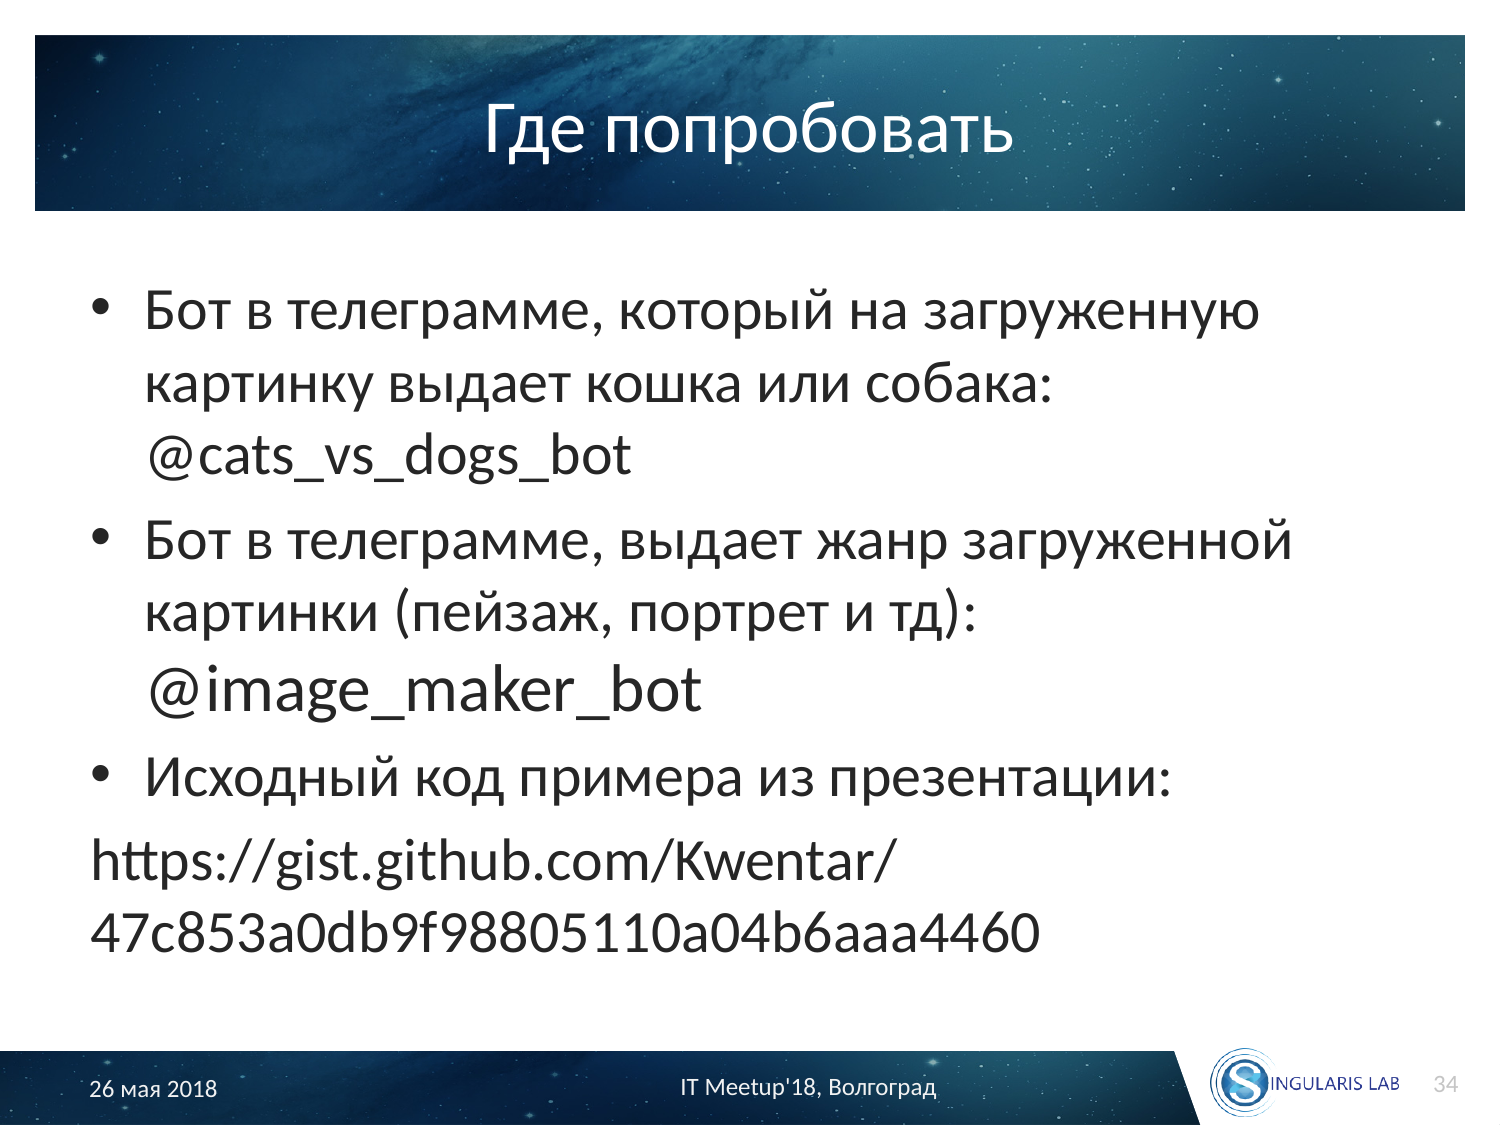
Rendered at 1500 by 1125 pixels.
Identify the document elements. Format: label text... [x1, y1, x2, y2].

picture [1210, 1048, 1399, 1117]
title Где попробовать [35, 35, 1465, 211]
list Бот в телеграмме, который на загруженную картинку выдает кошка или собака: @cats_vs_dogs_bot Бот в телеграмме, выдает жанр загруженной картинки (пейзаж, портрет и тд): @image_maker_bot Исходный код примера из презентации: https://gist.github.com/Kwentar/47c853a0db9f98805110a04b6aaa4460 [75, 262, 1425, 973]
slide_number 26 мая 2018 [74, 1058, 433, 1117]
slide_number 34 [1406, 1053, 1486, 1113]
picture [0, 1051, 1200, 1125]
footer IT Meetup'18, Волгоград [457, 1057, 1161, 1115]
